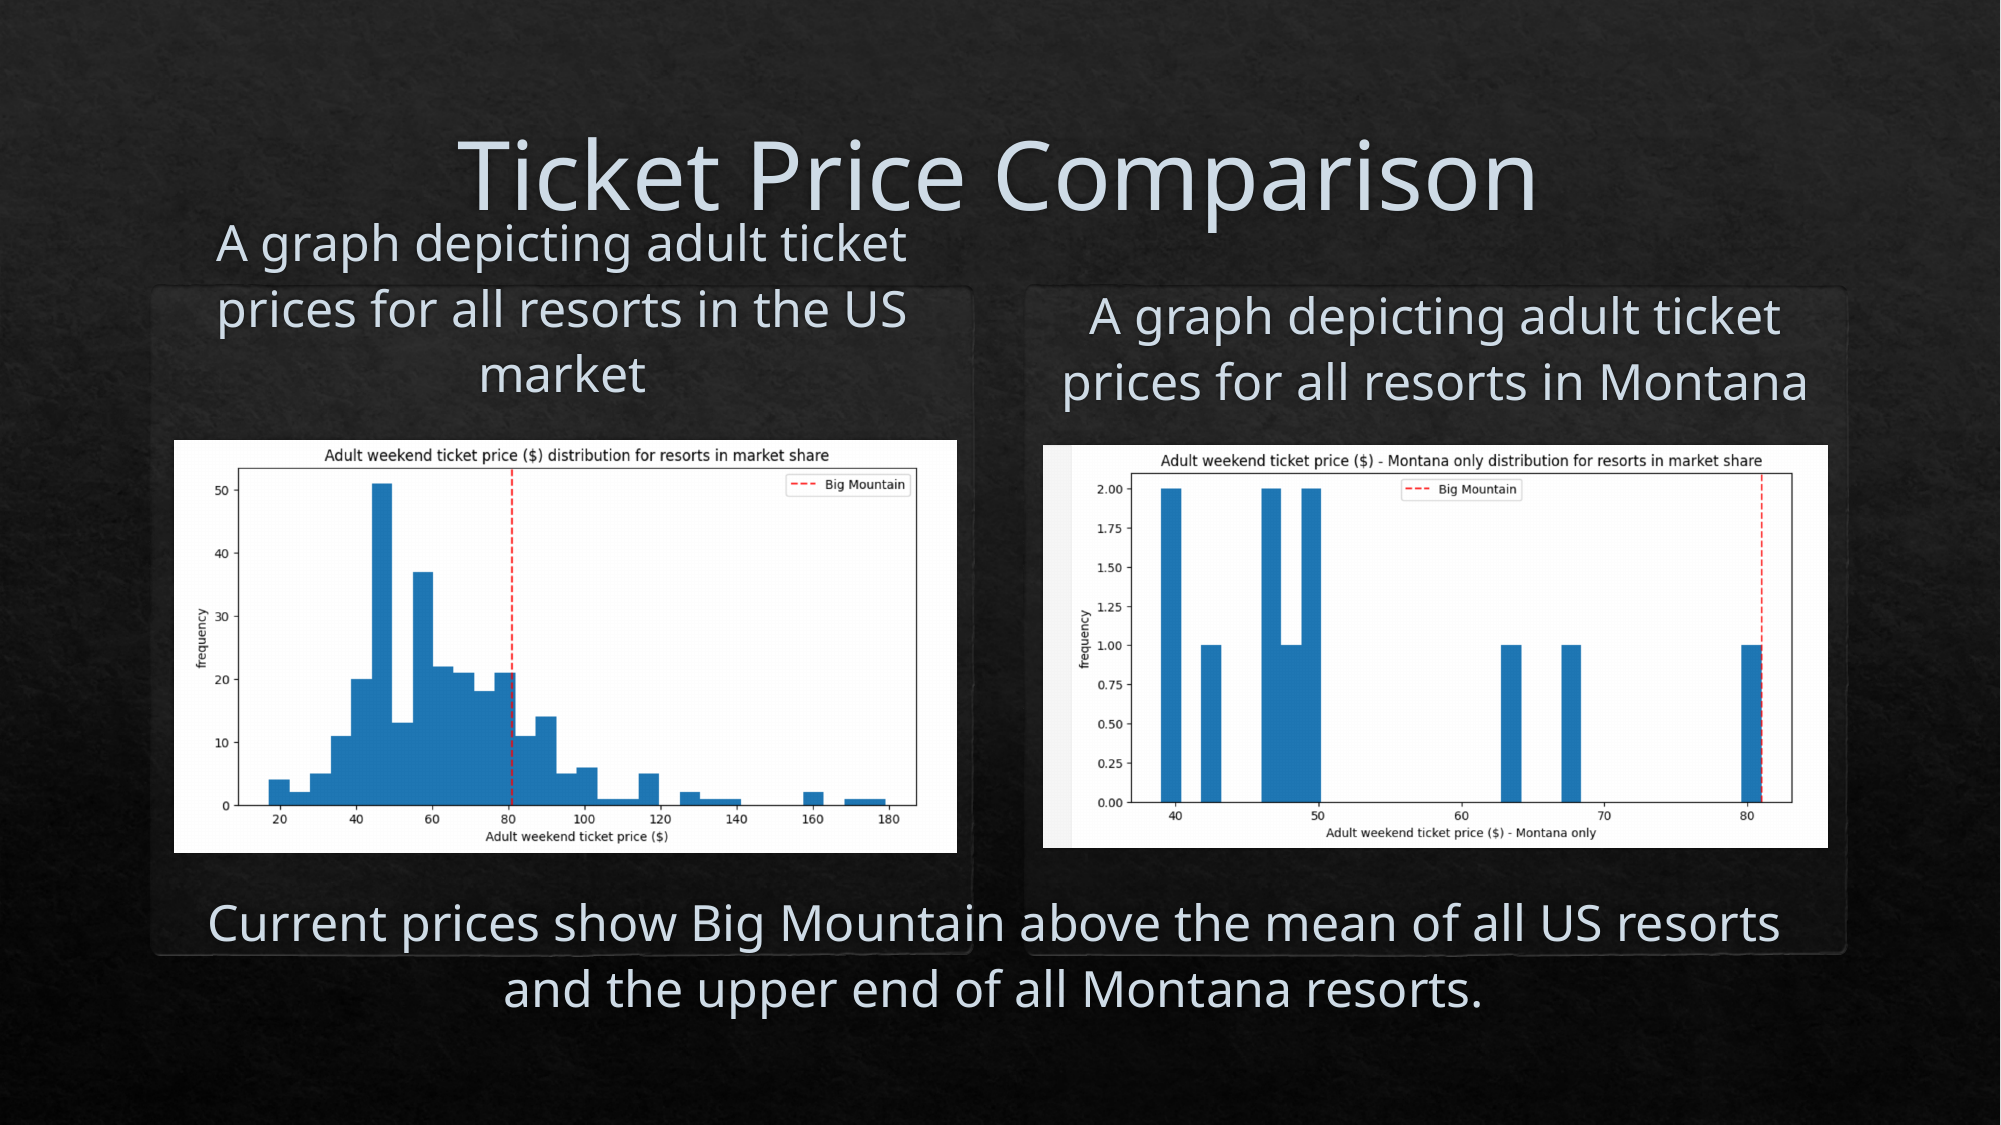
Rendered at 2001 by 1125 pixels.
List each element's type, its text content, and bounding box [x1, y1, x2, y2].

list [174, 440, 957, 853]
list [1043, 445, 1829, 848]
text_box Current prices show Big Mountain above the mean of all US resorts and the upper end of all Montana resorts. [149, 911, 1839, 1025]
title Ticket Price Comparison [149, 99, 1849, 260]
picture [1023, 284, 1849, 957]
picture [149, 284, 975, 296]
list A graph depicting adult ticket prices for all resorts in the US market [137, 296, 988, 411]
list A graph depicting adult ticket prices for all resorts in Montana [1043, 304, 1828, 418]
picture [149, 411, 975, 911]
